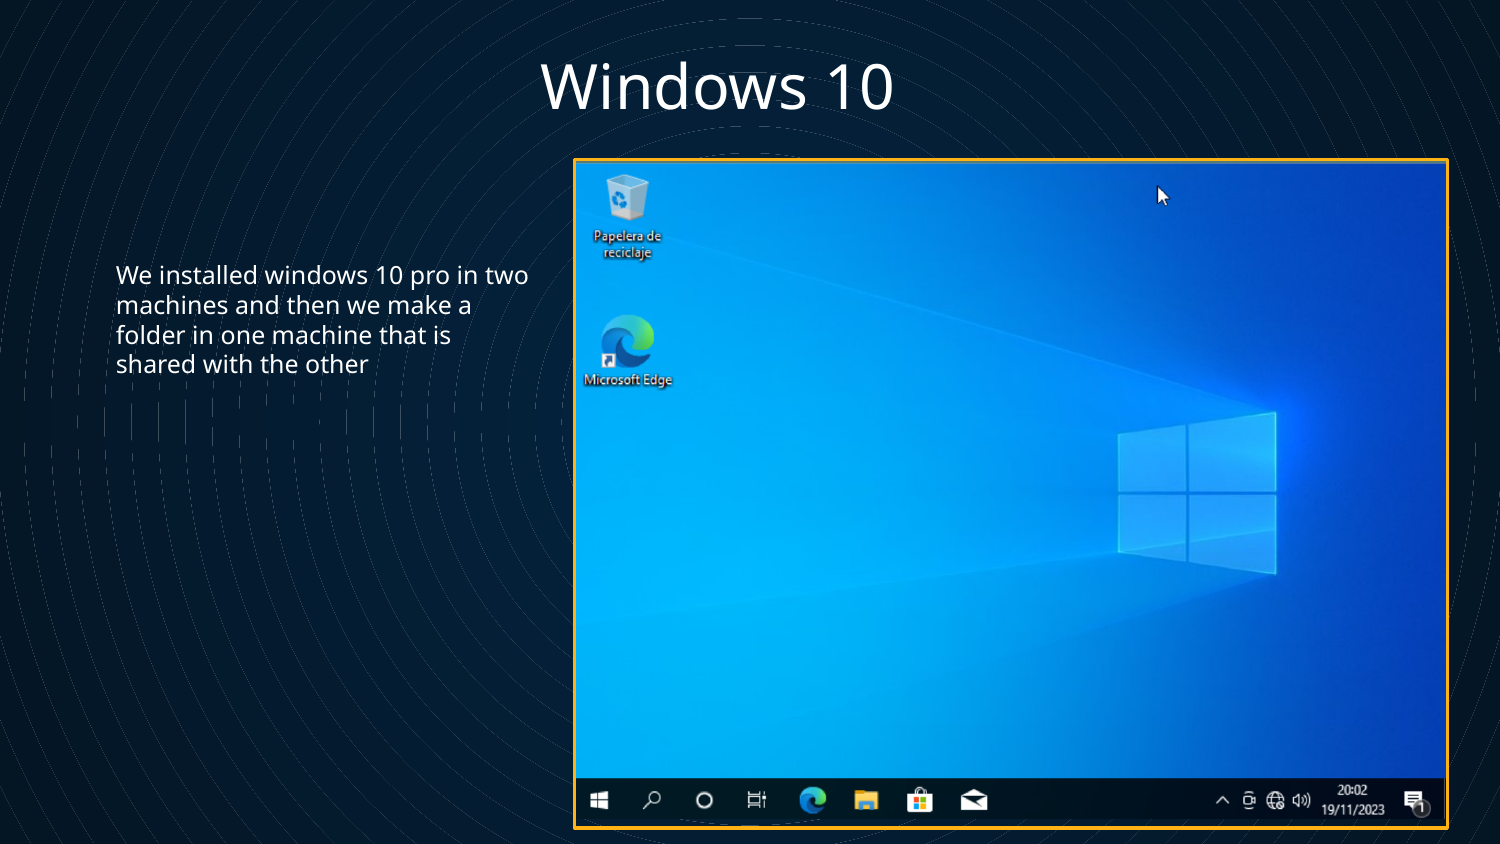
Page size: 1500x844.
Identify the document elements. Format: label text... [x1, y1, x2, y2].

title Windows 10 [525, 30, 975, 138]
title We installed windows 10 pro in two machines and then we make a folder in one machine that is shared with the other [100, 224, 550, 395]
picture [573, 161, 1447, 819]
